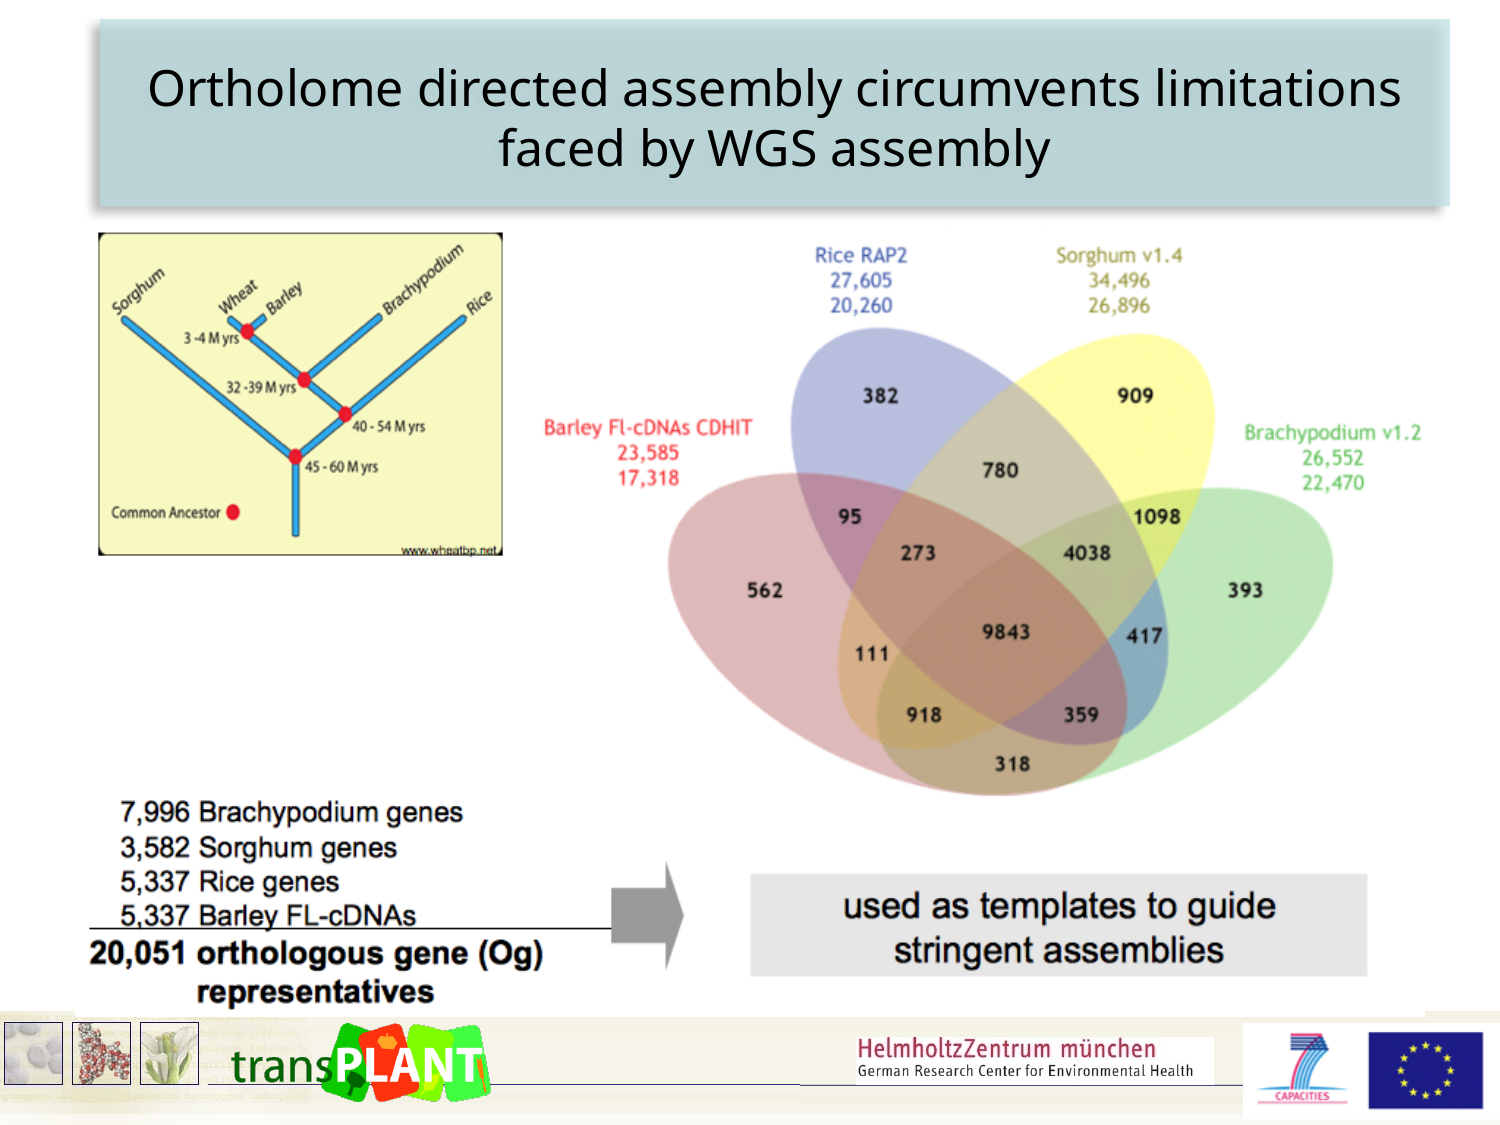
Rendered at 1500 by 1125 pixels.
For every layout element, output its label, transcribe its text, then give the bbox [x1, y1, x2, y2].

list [74, 231, 1426, 1018]
picture [0, 1011, 1500, 1125]
text_box Ortholome directed assembly circumvents limitations faced by WGS assembly [99, 19, 1450, 207]
